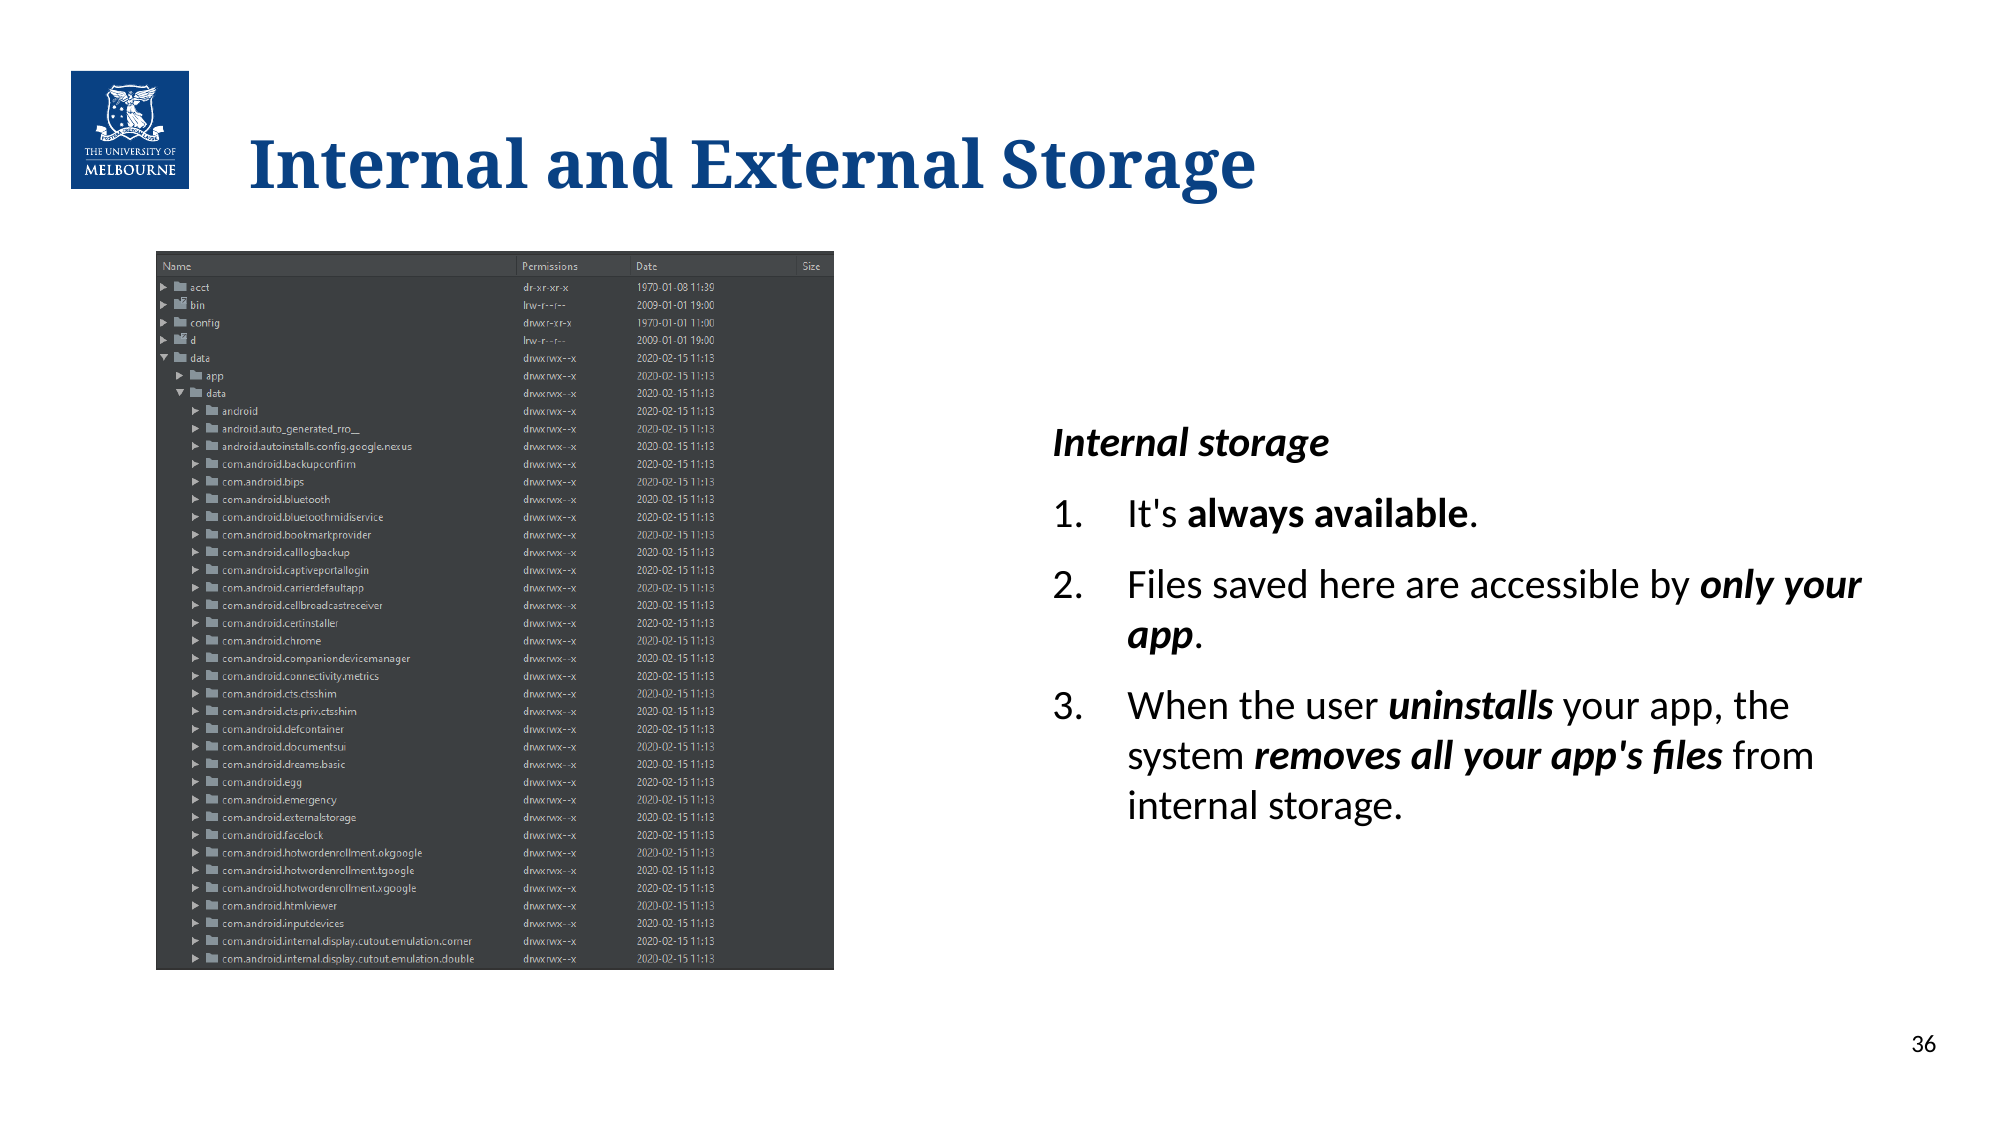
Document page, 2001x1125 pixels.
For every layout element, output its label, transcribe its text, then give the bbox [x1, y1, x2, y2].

title Internal and External Storage [234, 64, 1924, 211]
list Internal storage It's always available. Files saved here are accessible by only your app. When the user uninstalls your app, the system removes all your app's files from internal storage. [1037, 407, 1924, 843]
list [156, 251, 834, 970]
slide_number 36 [1797, 1012, 1937, 1073]
